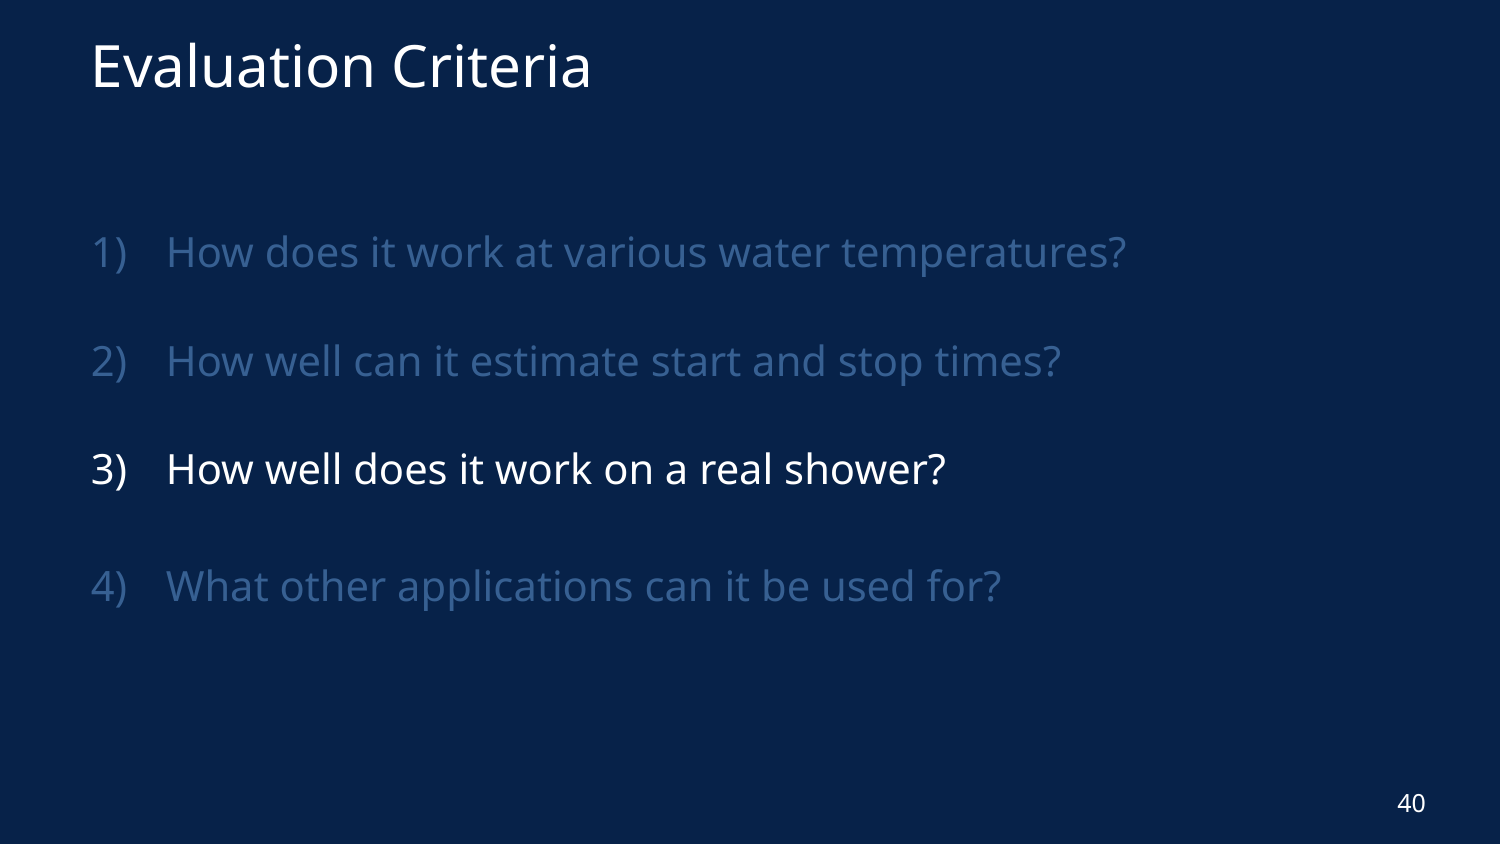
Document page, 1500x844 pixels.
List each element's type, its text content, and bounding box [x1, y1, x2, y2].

list How does it work at various water temperatures? How well can it estimate start and stop times? How well does it work on a real shower? What other applications can it be used for? [76, 160, 1427, 759]
title Evaluation Criteria [76, 22, 1427, 121]
slide_number 40 [1088, 782, 1427, 828]
